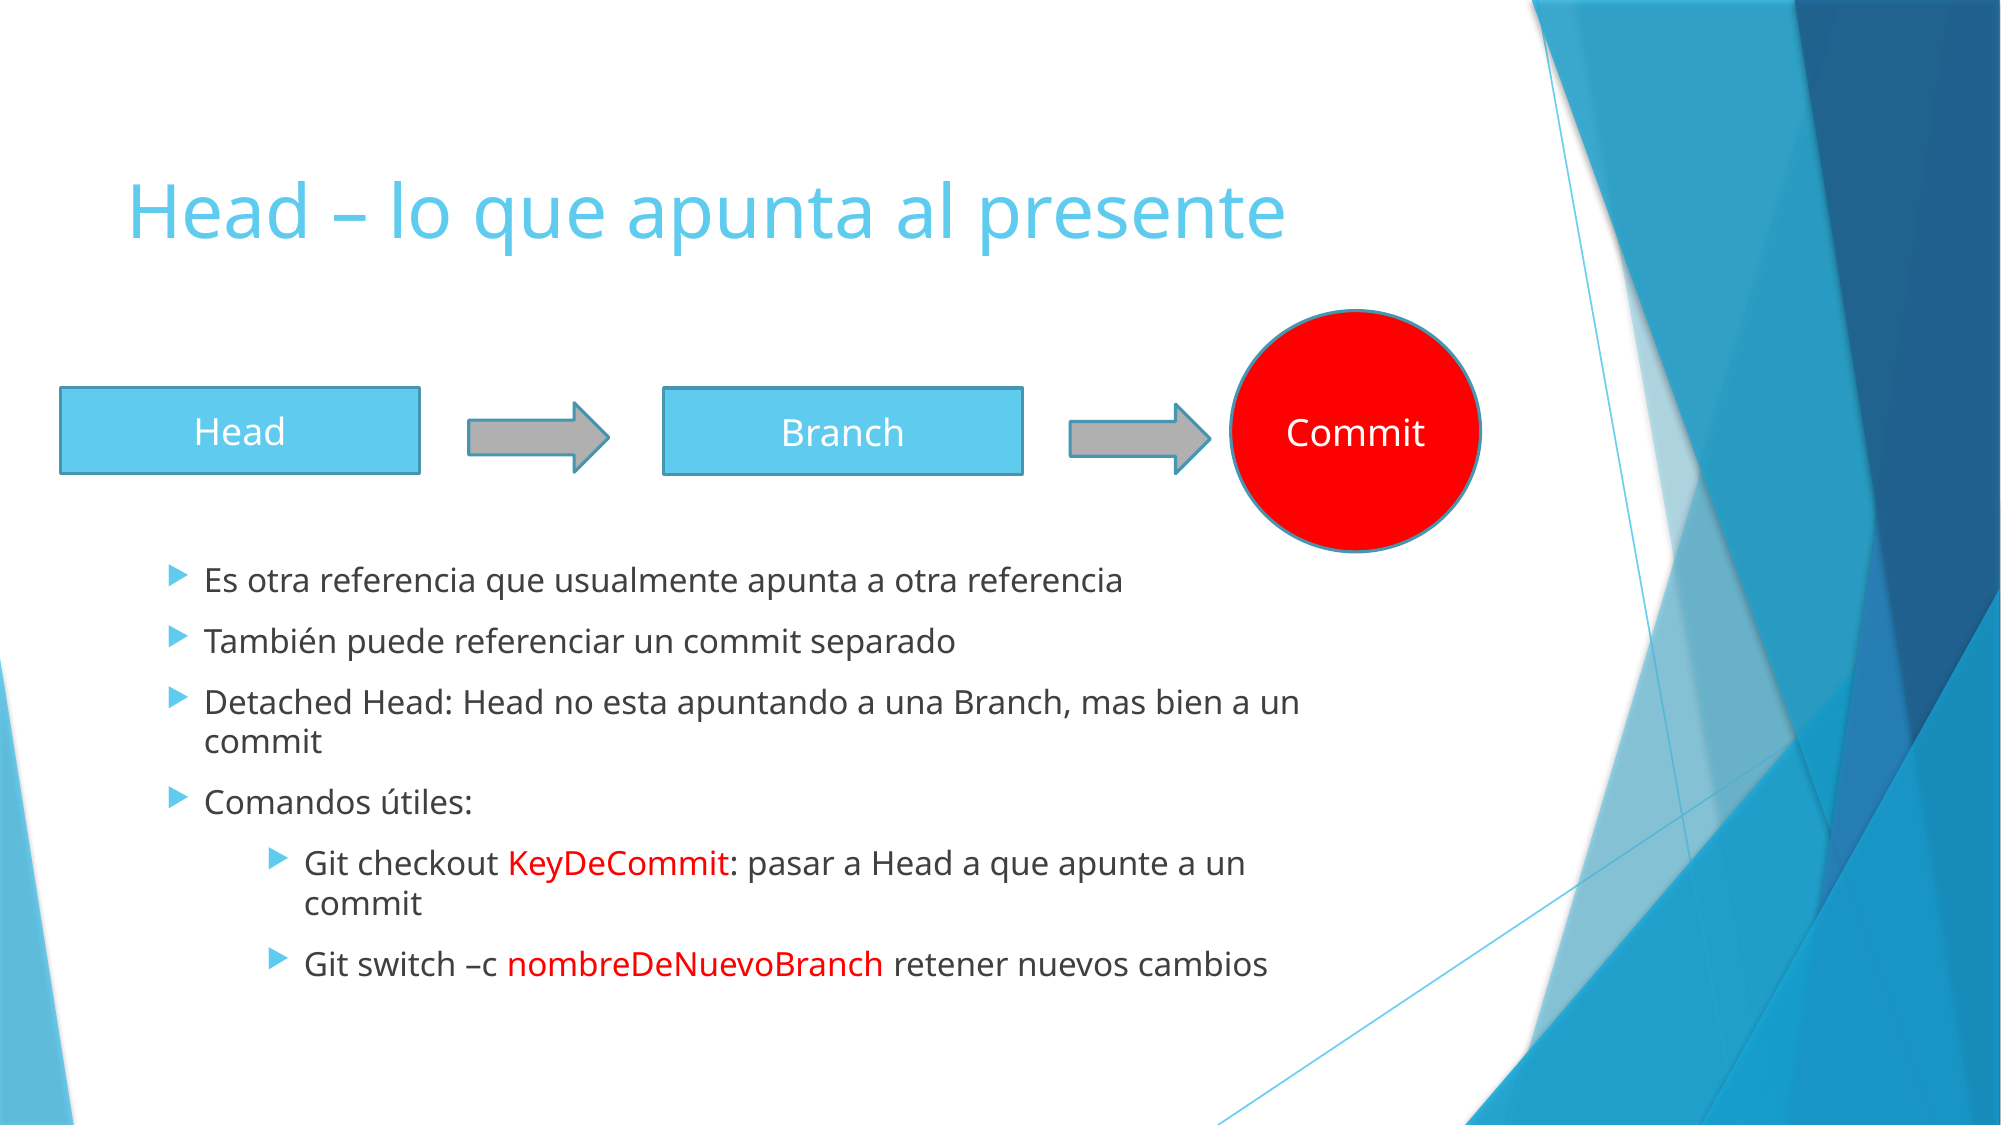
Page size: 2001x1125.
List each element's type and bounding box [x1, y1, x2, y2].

text_box [0, 0, 2000, 1125]
